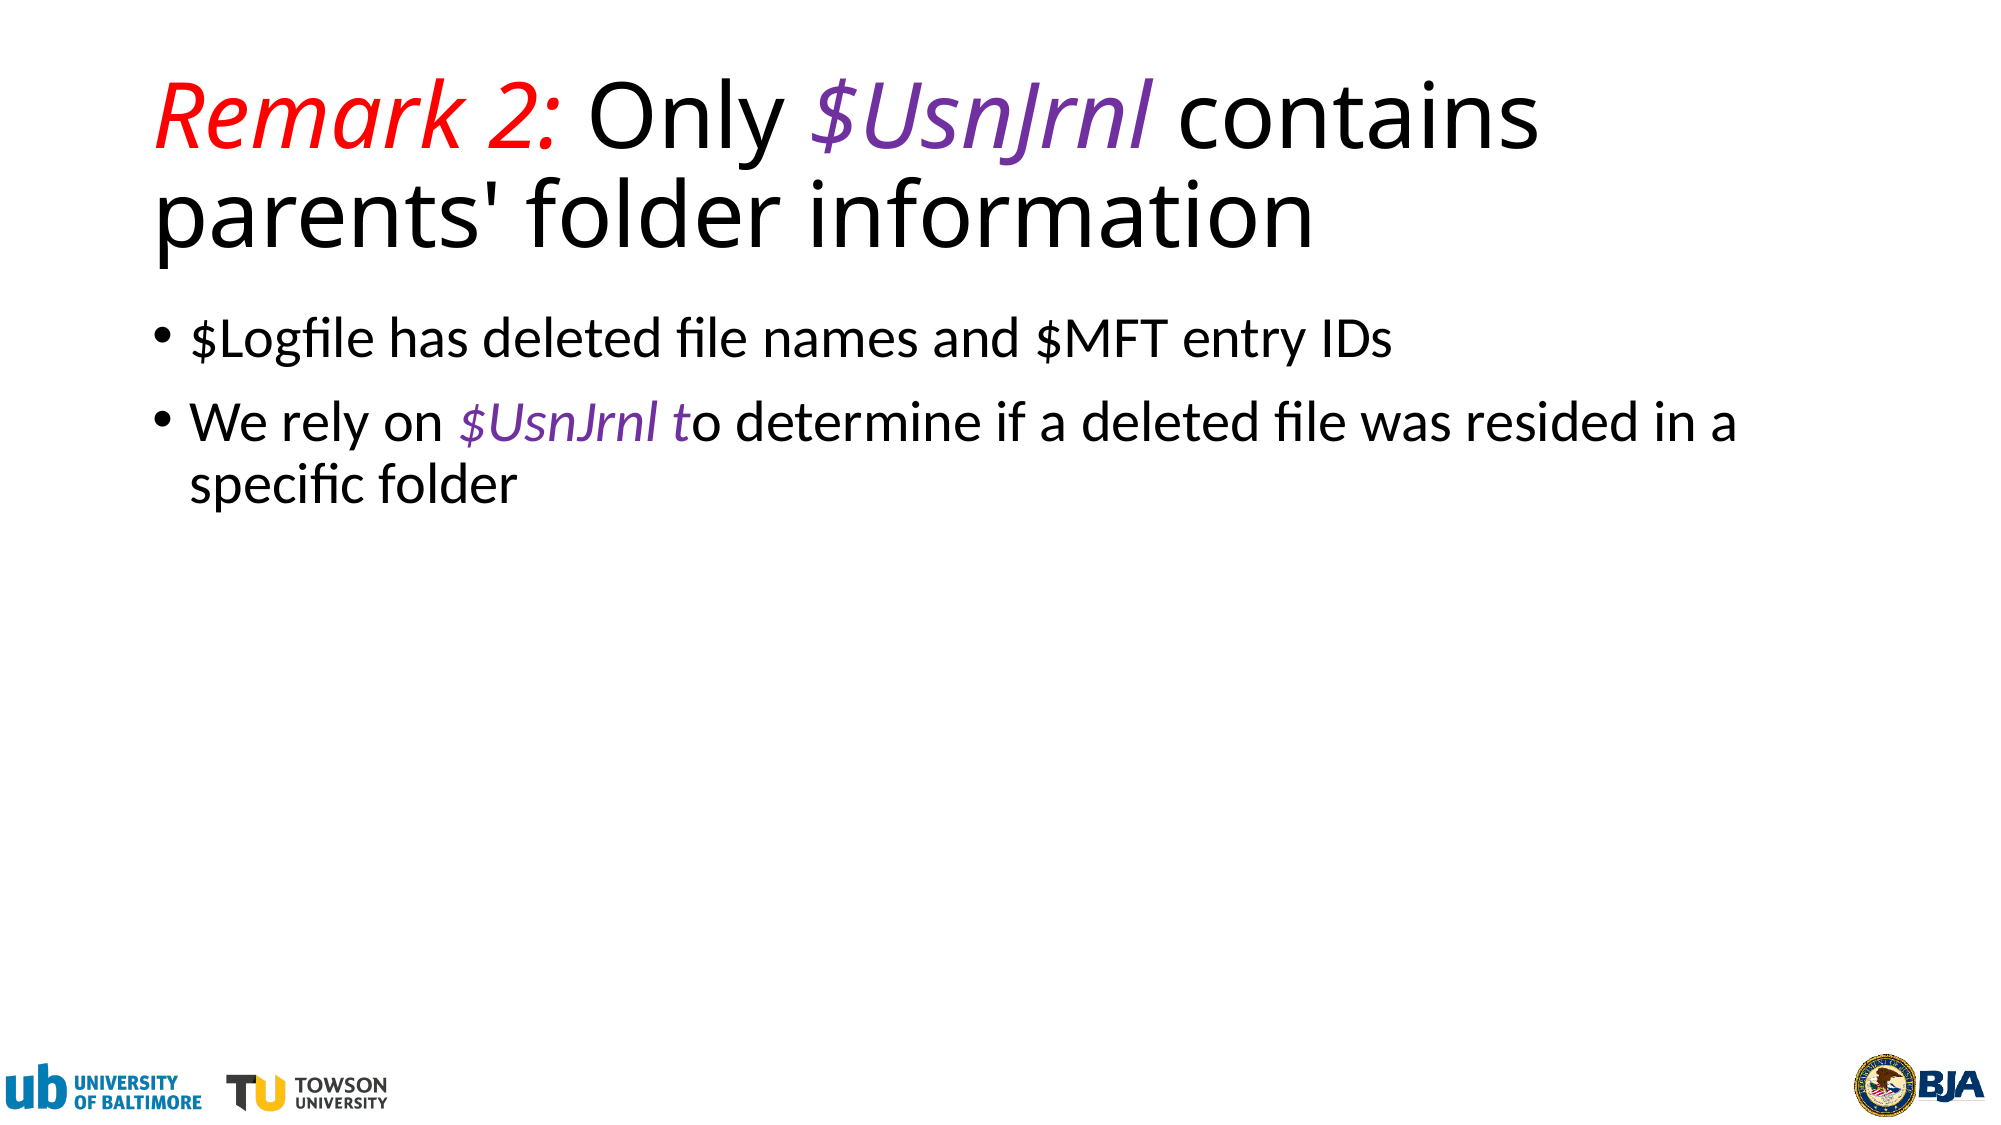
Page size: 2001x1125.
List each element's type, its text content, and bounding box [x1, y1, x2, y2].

picture [0, 1031, 407, 1125]
picture [1854, 1054, 1986, 1117]
list $Logfile has deleted file names and $MFT entry IDs We rely on $UsnJrnl to determine if a deleted file was resided in a specific folder [137, 299, 1863, 1014]
title Remark 2: Only $UsnJrnl contains parents' folder information [137, 59, 1863, 278]
